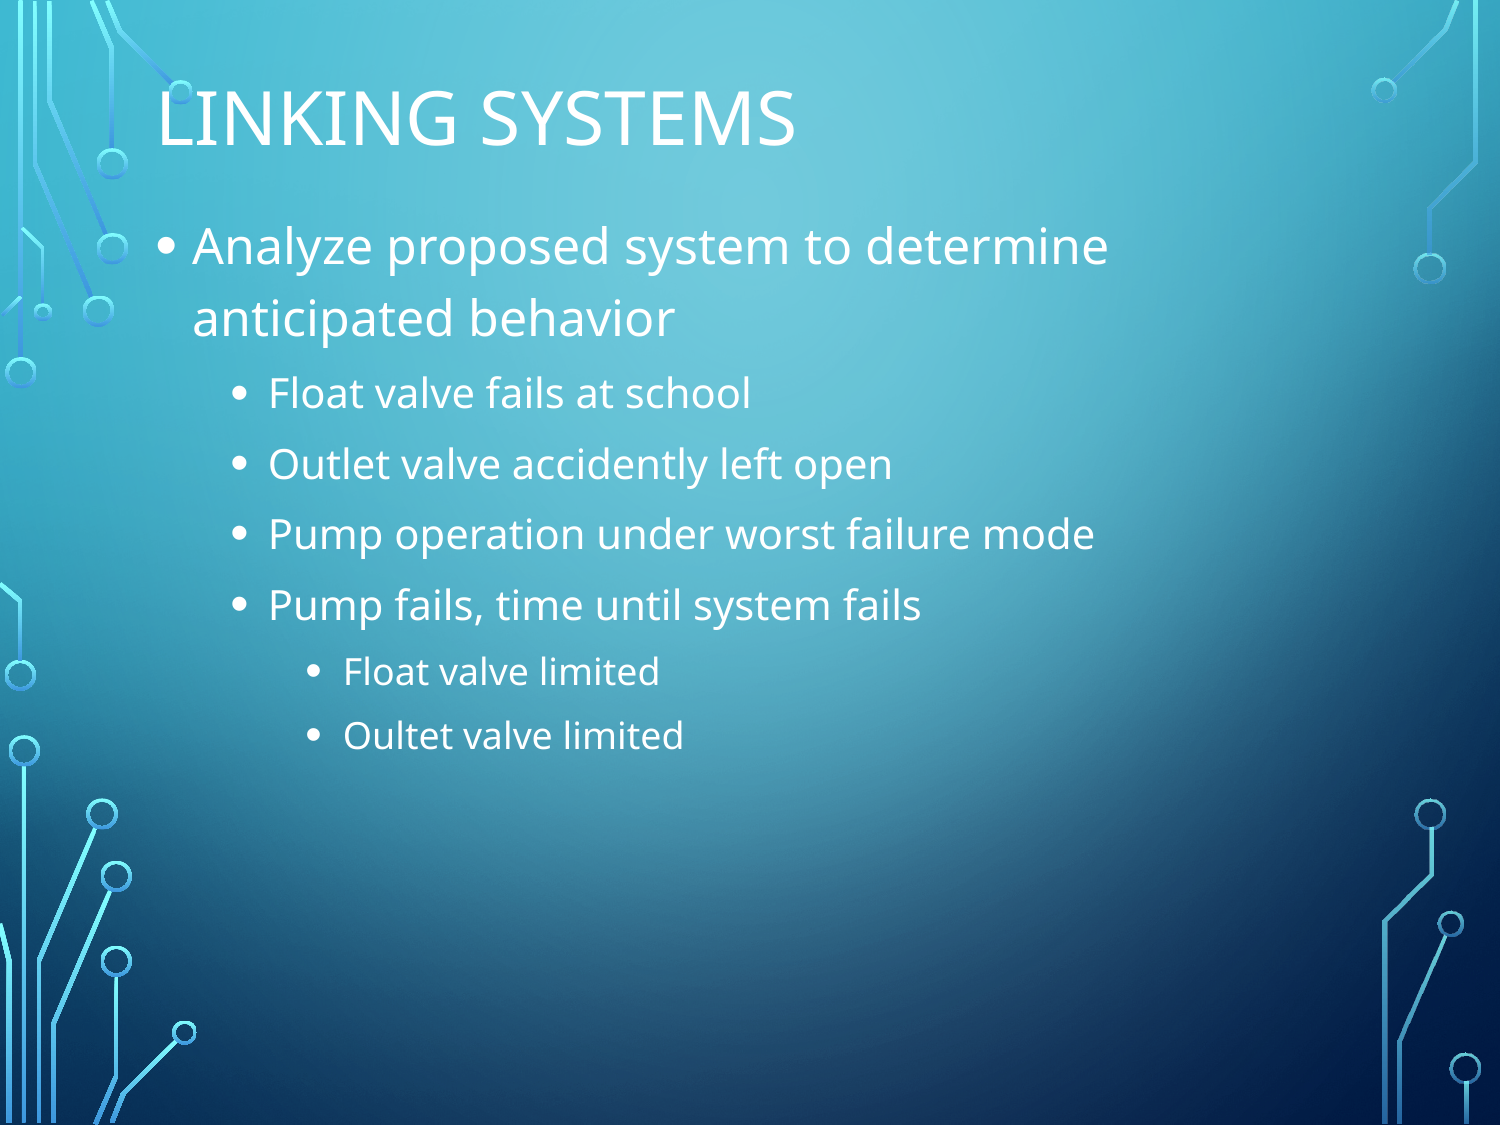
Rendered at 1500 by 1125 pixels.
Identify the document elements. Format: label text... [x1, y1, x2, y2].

list Analyze proposed system to determine anticipated behavior Float valve fails at school Outlet valve accidently left open Pump operation under worst failure mode Pump fails, time until system fails Float valve limited Oultet valve limited [140, 195, 1360, 777]
title Linking systems [140, 0, 1360, 195]
